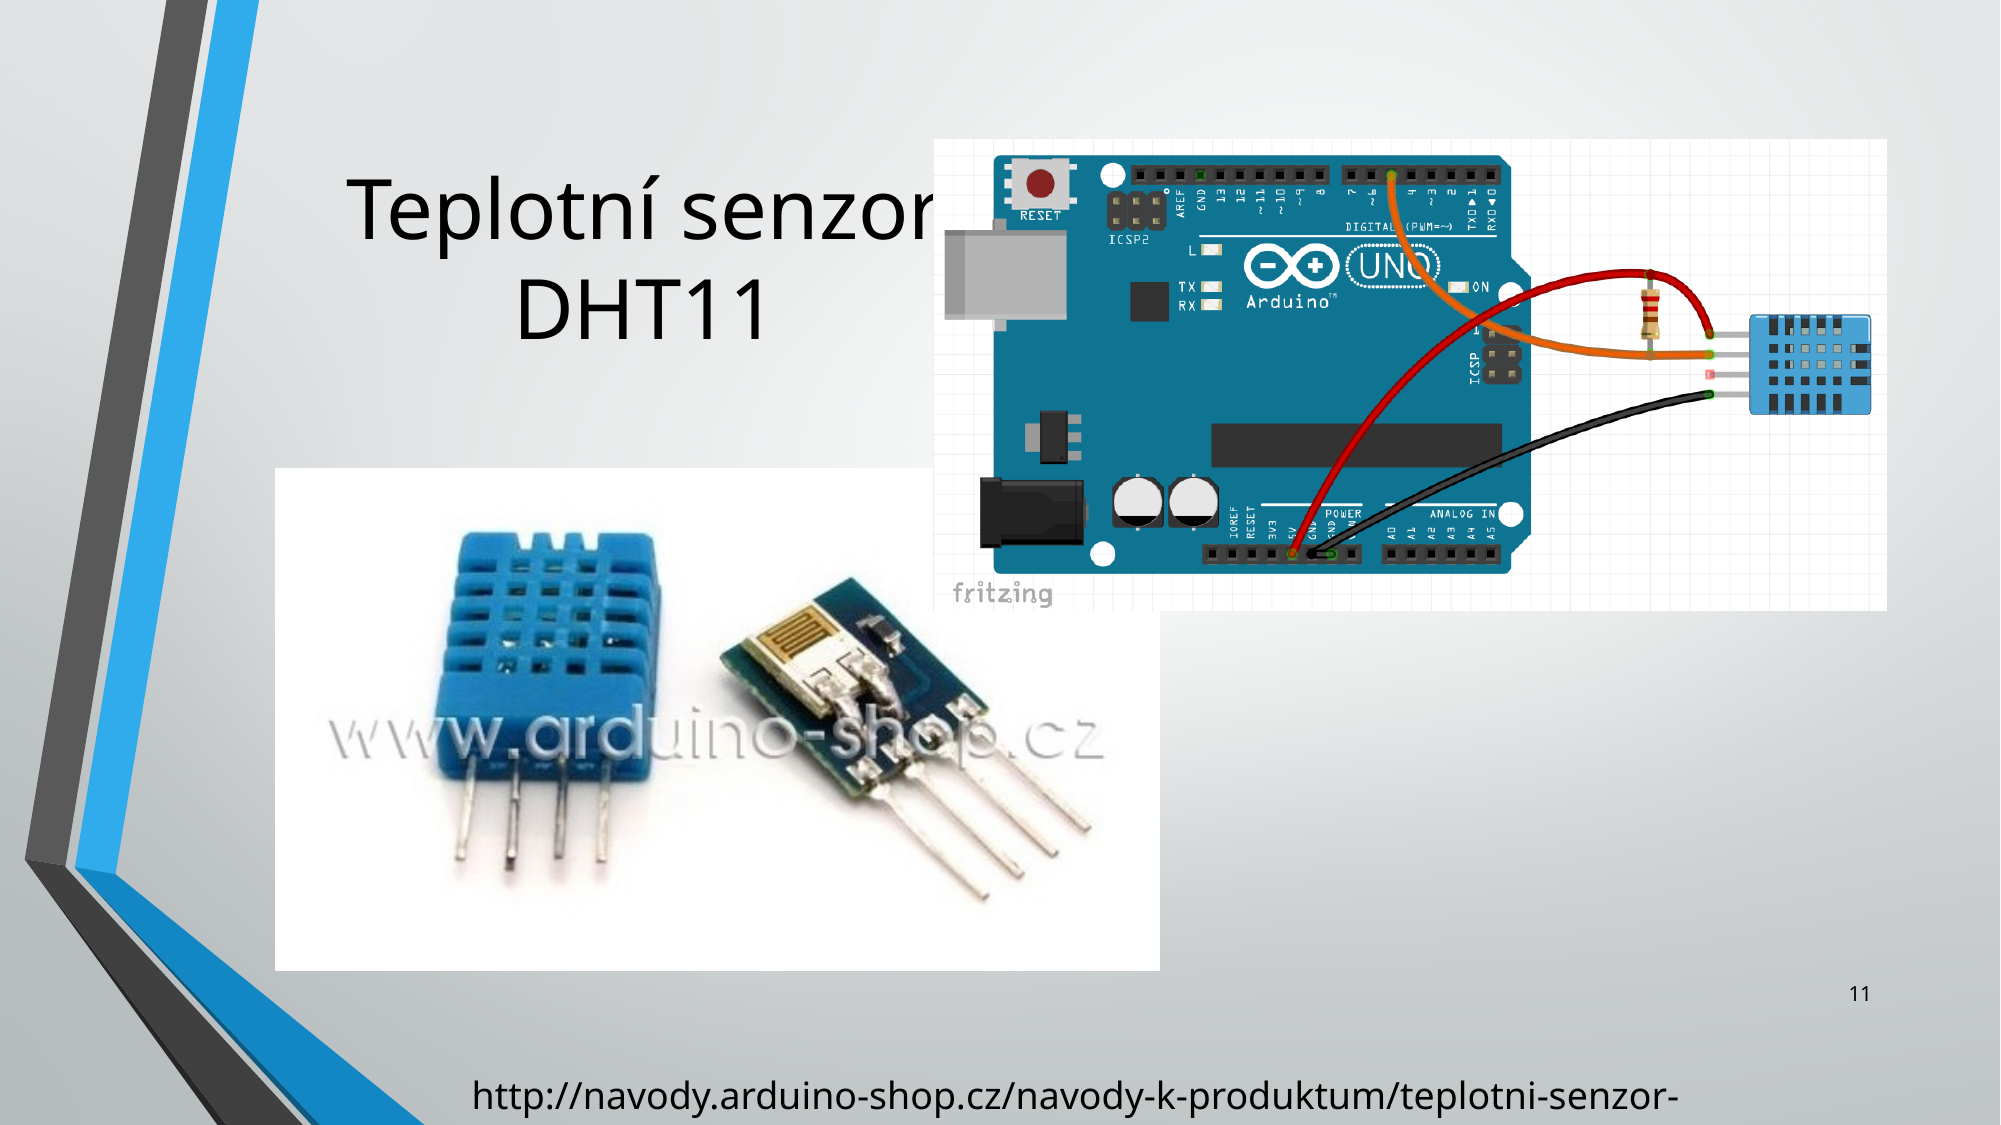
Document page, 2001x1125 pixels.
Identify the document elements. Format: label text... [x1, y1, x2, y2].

slide_number 11 [1796, 965, 1887, 1025]
title Teplotní senzor DHT11 [243, 112, 1047, 400]
text_box http://navody.arduino-shop.cz/navody-k-produktum/teplotni-senzor-dht11.html [456, 1064, 1797, 1125]
picture [275, 139, 1888, 971]
